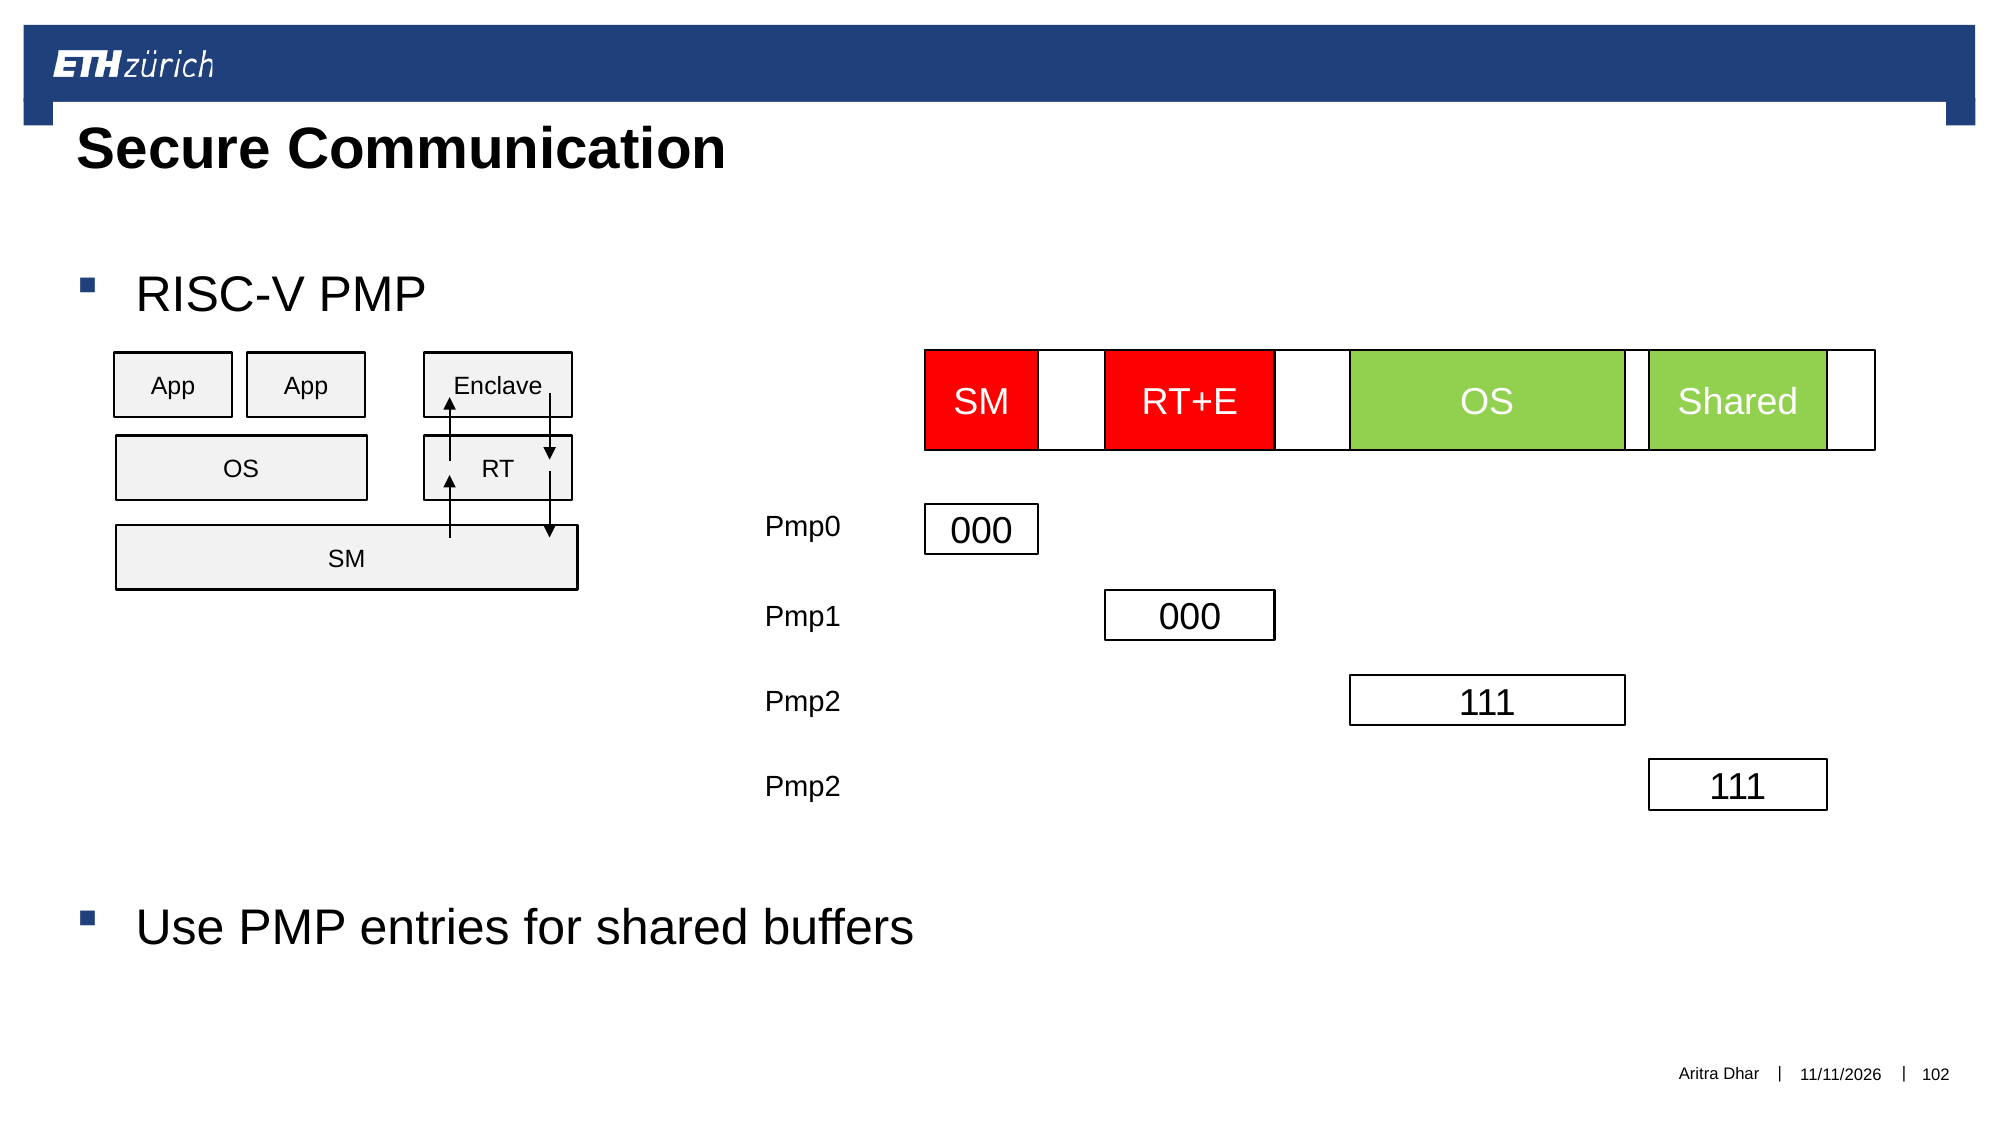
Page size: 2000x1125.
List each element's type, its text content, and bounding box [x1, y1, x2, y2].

footer Aritra Dhar [999, 1034, 1760, 1111]
slide_number 102 [1906, 1034, 1966, 1112]
list RISC-V PMP Use PMP entries for shared buffers [53, 261, 1946, 952]
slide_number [1790, 1034, 1892, 1112]
title Secure Communication [53, 101, 1946, 261]
